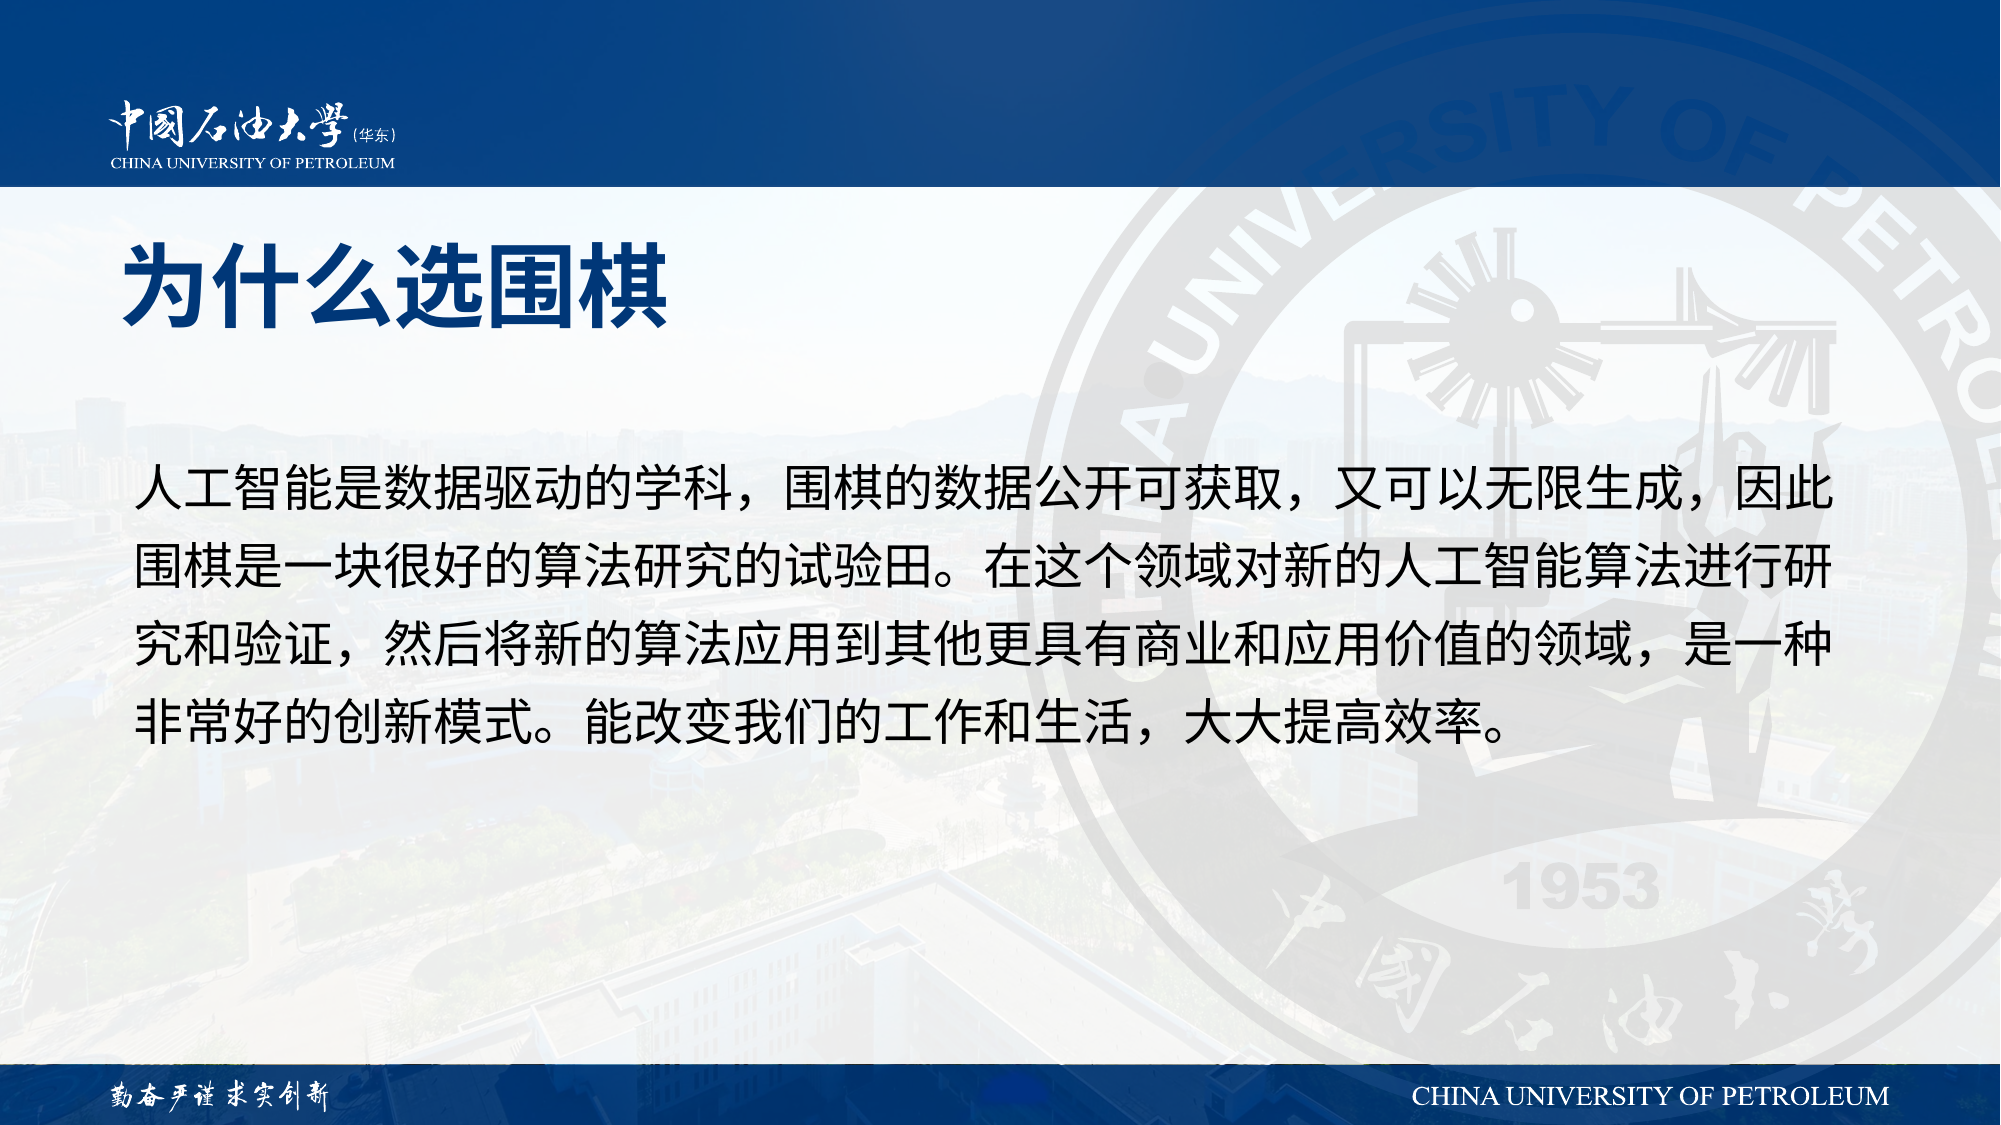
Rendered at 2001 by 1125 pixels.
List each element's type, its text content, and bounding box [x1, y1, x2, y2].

title 为什么选围棋 [118, 245, 1053, 336]
text_box 人工智能是数据驱动的学科，围棋的数据公开可获取，又可以无限生成，因此围棋是一块很好的算法研究的试验田。在这个领域对新的人工智能算法进行研究和验证，然后将新的算法应用到其他更具有商业和应用价值的领域，是一种非常好的创新模式。能改变我们的工作和生活，大大提高效率。 [118, 430, 1863, 758]
